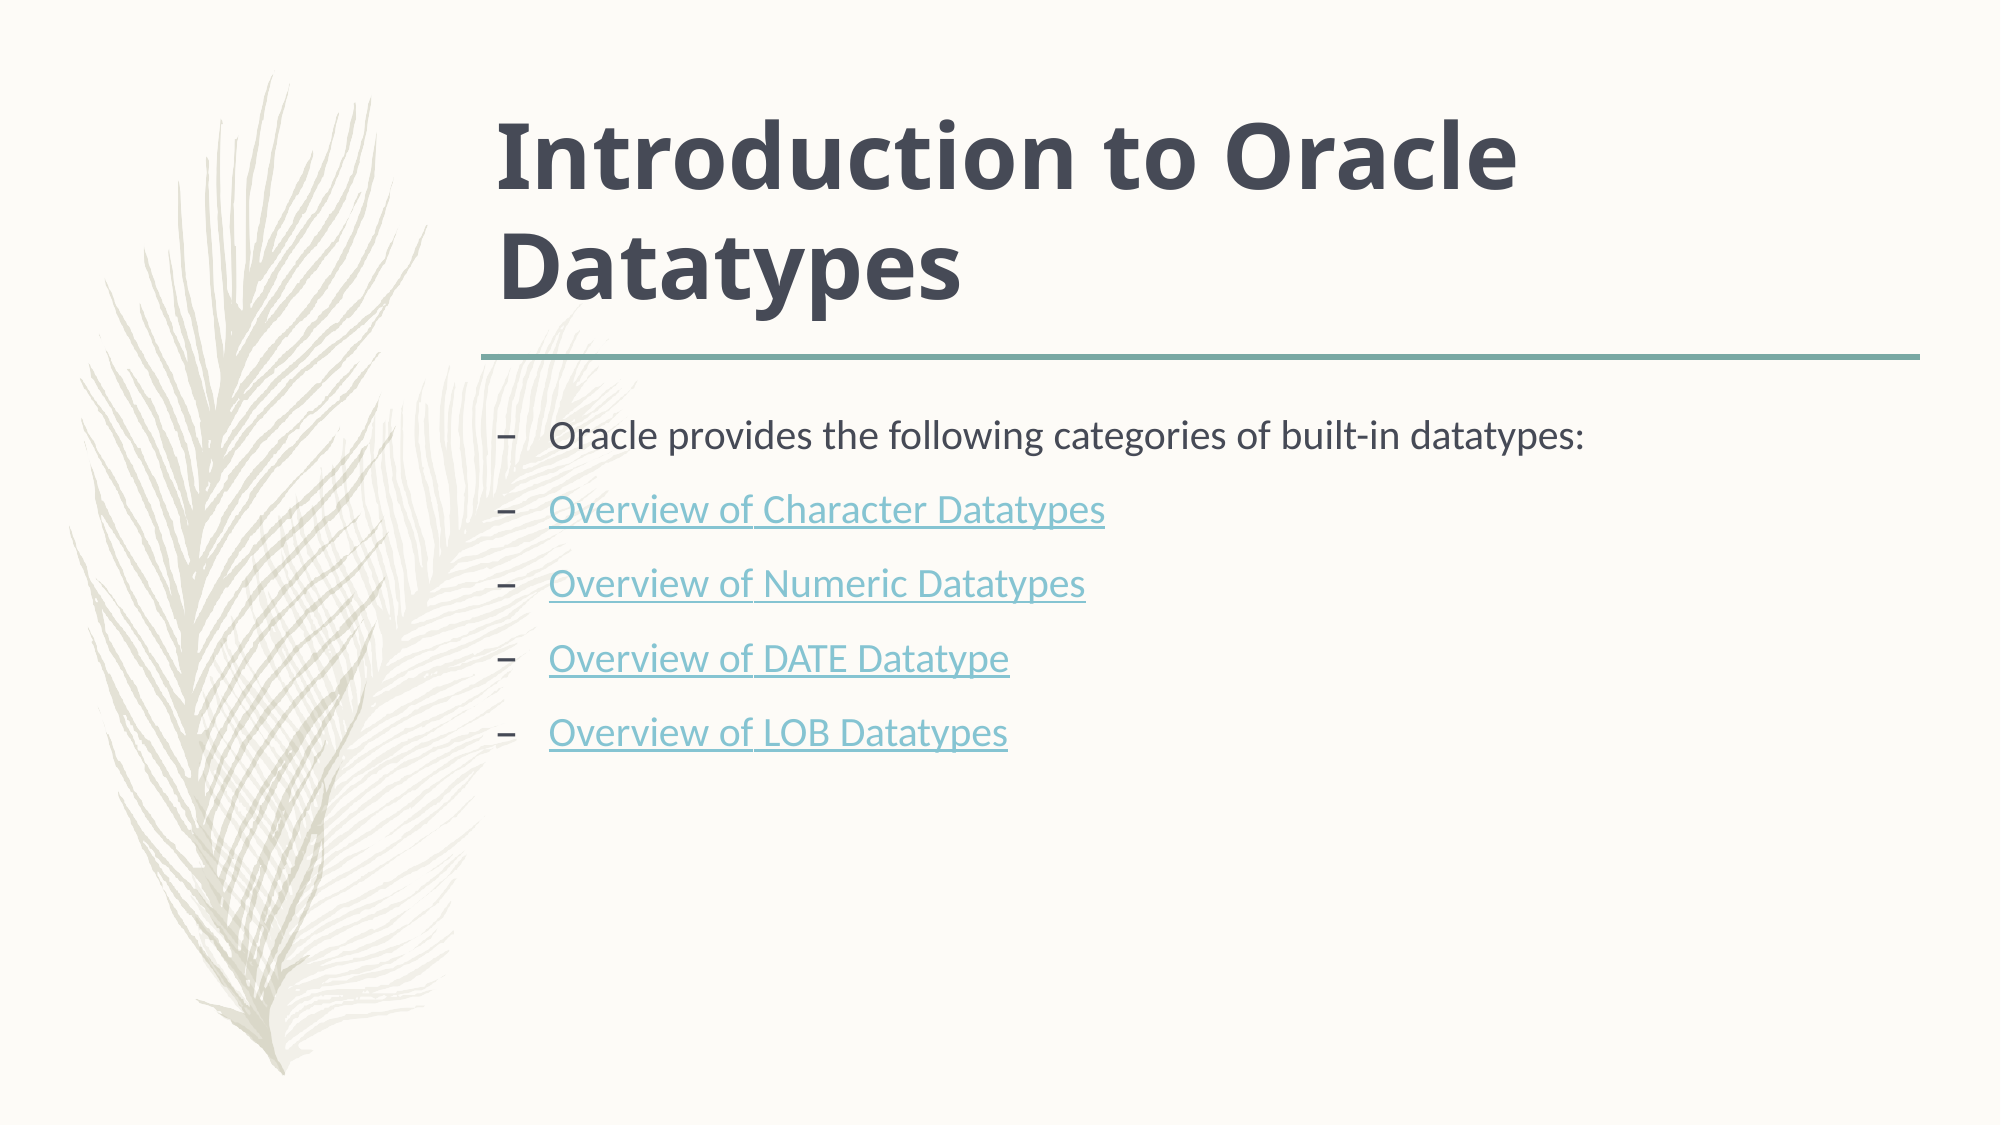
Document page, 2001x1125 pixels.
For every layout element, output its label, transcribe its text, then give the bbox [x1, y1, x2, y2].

picture [69, 70, 638, 1076]
title Introduction to Oracle Datatypes [494, 96, 1902, 319]
text_box Oracle provides the following categories of built-in datatypes: Overview of Character Datatypes Overview of Numeric Datatypes Overview of DATE Datatype Overview of LOB Datatypes [494, 381, 1592, 755]
